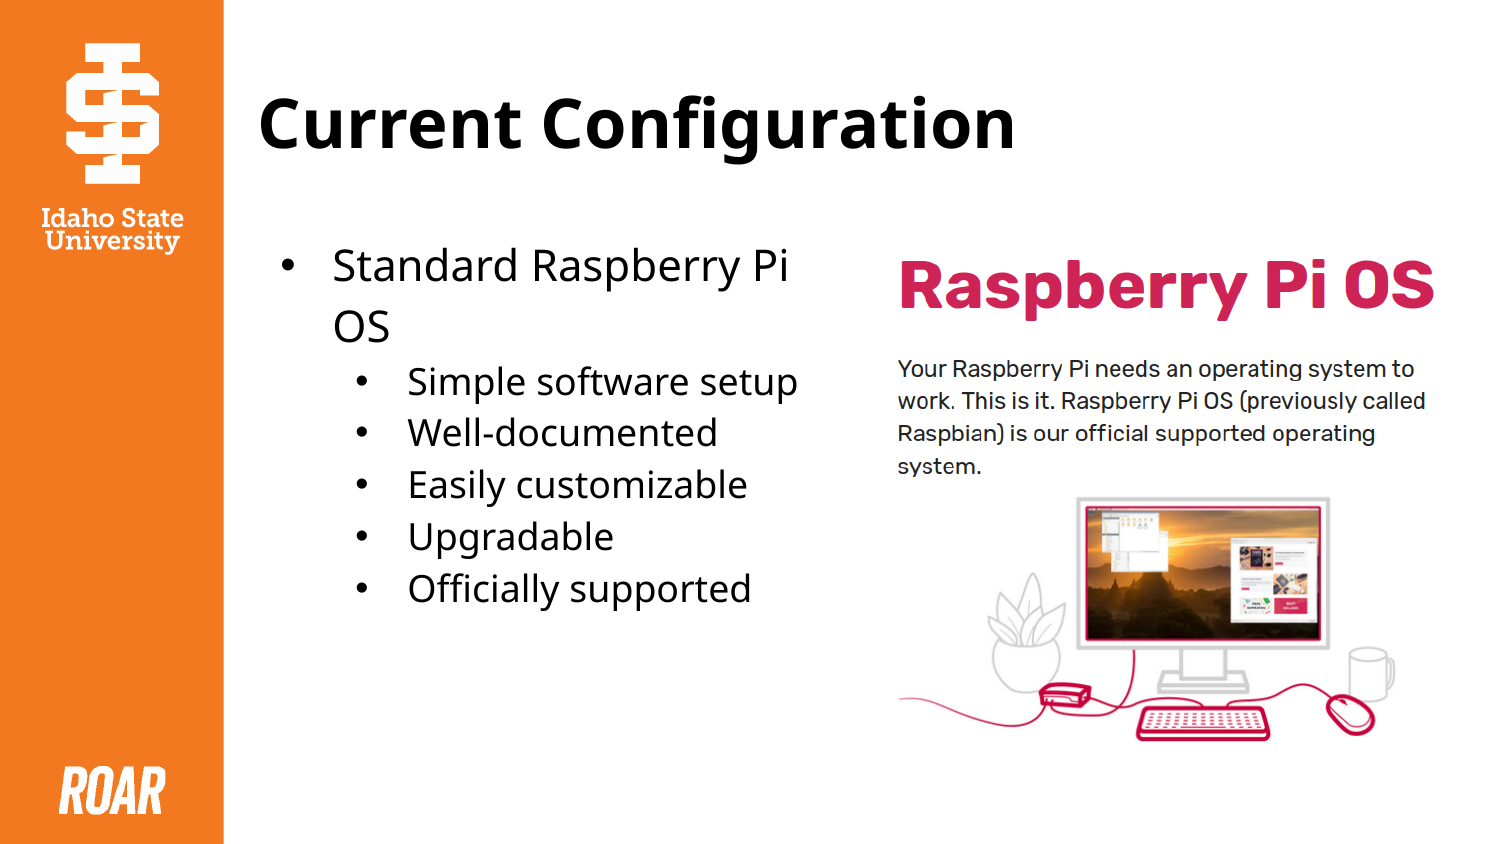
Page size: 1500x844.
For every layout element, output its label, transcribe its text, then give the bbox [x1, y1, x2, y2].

picture [53, 763, 171, 817]
title Current Configuration [246, 44, 1435, 208]
picture [31, 27, 194, 271]
picture [871, 207, 1471, 809]
list Standard Raspberry Pi OS Simple software setup Well-documented Easily customizable Upgradable Officially supported [246, 224, 852, 817]
